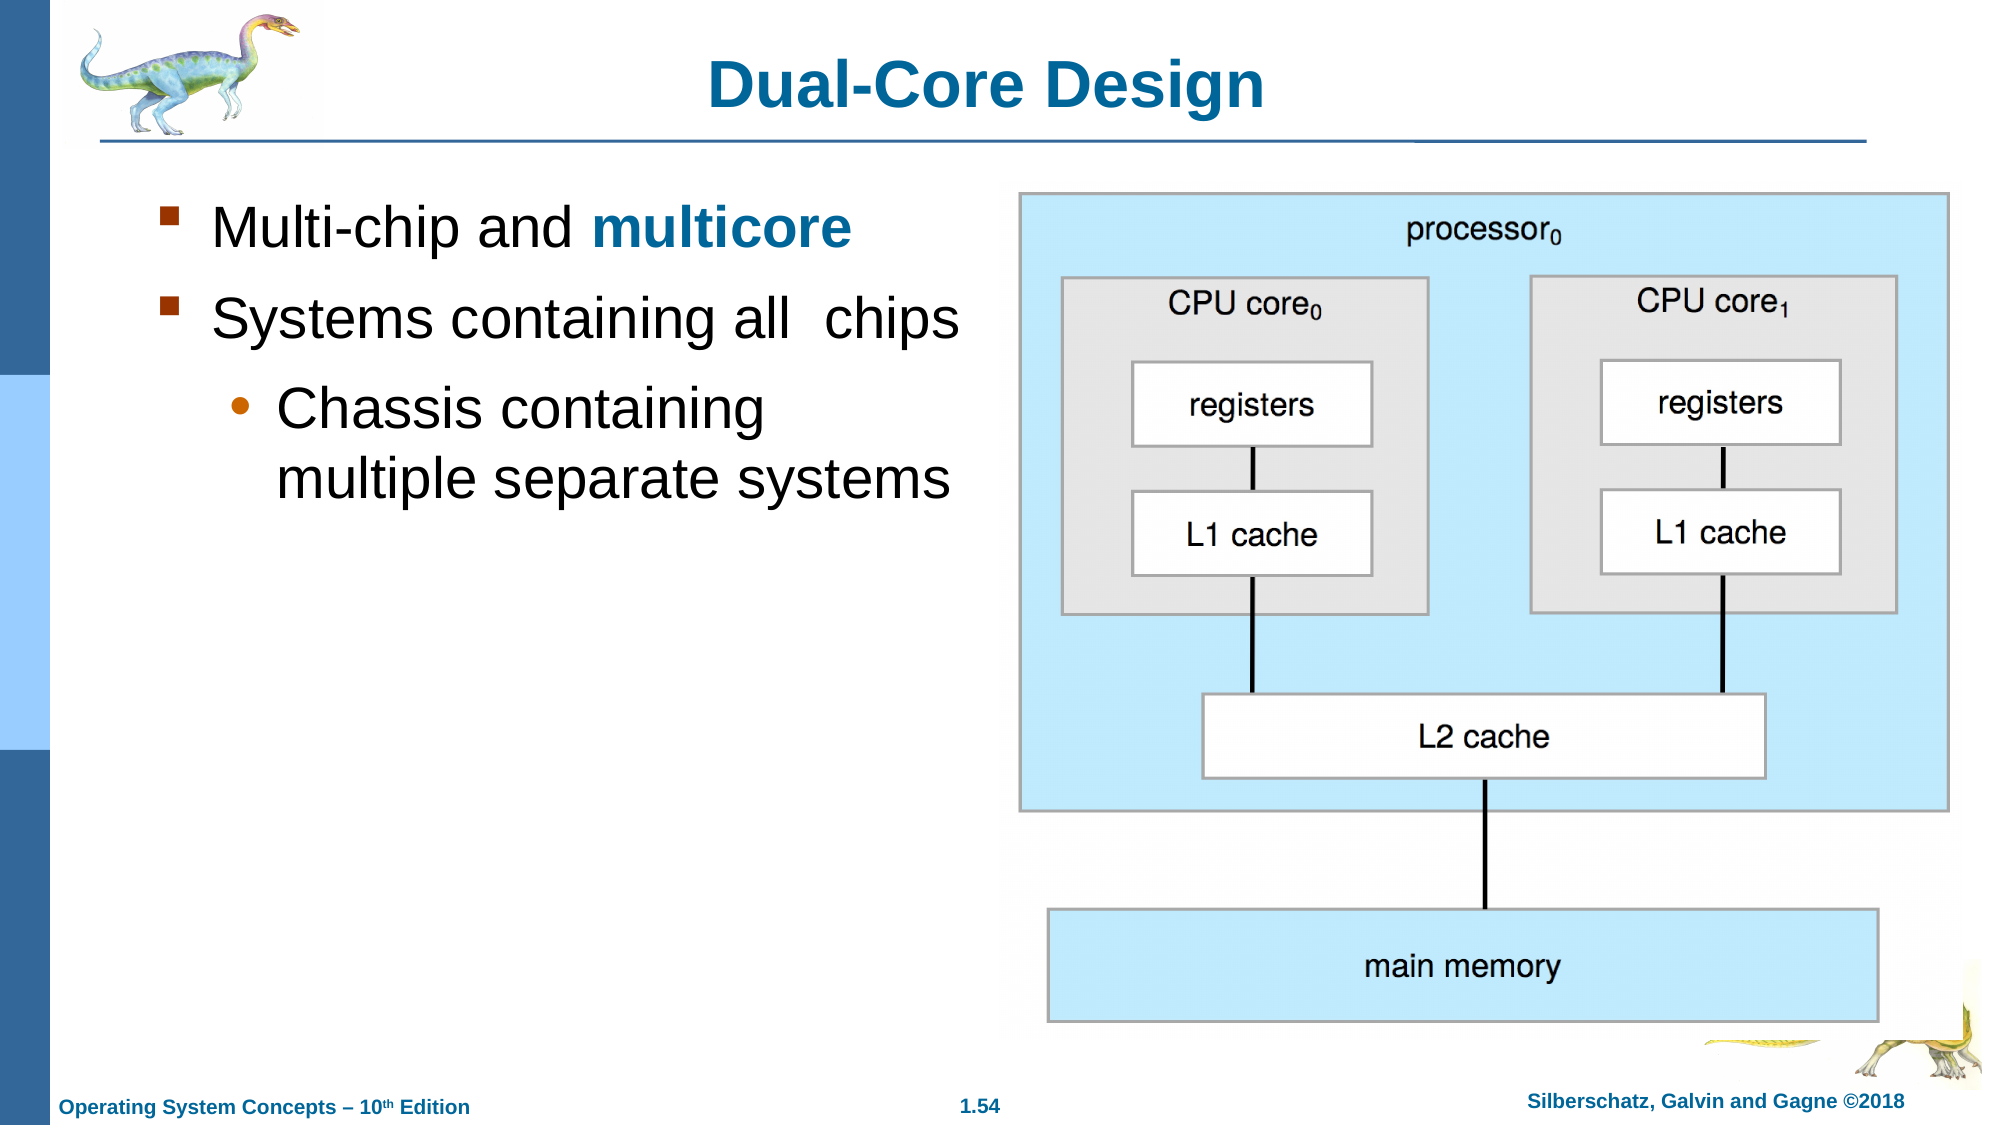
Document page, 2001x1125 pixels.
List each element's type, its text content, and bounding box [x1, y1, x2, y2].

list Multi-chip and multicore Systems containing all chips Chassis containing multiple separate systems [139, 181, 987, 382]
picture [62, 0, 324, 149]
title Dual-Core Design [324, 33, 1649, 129]
picture [999, 181, 1982, 1090]
